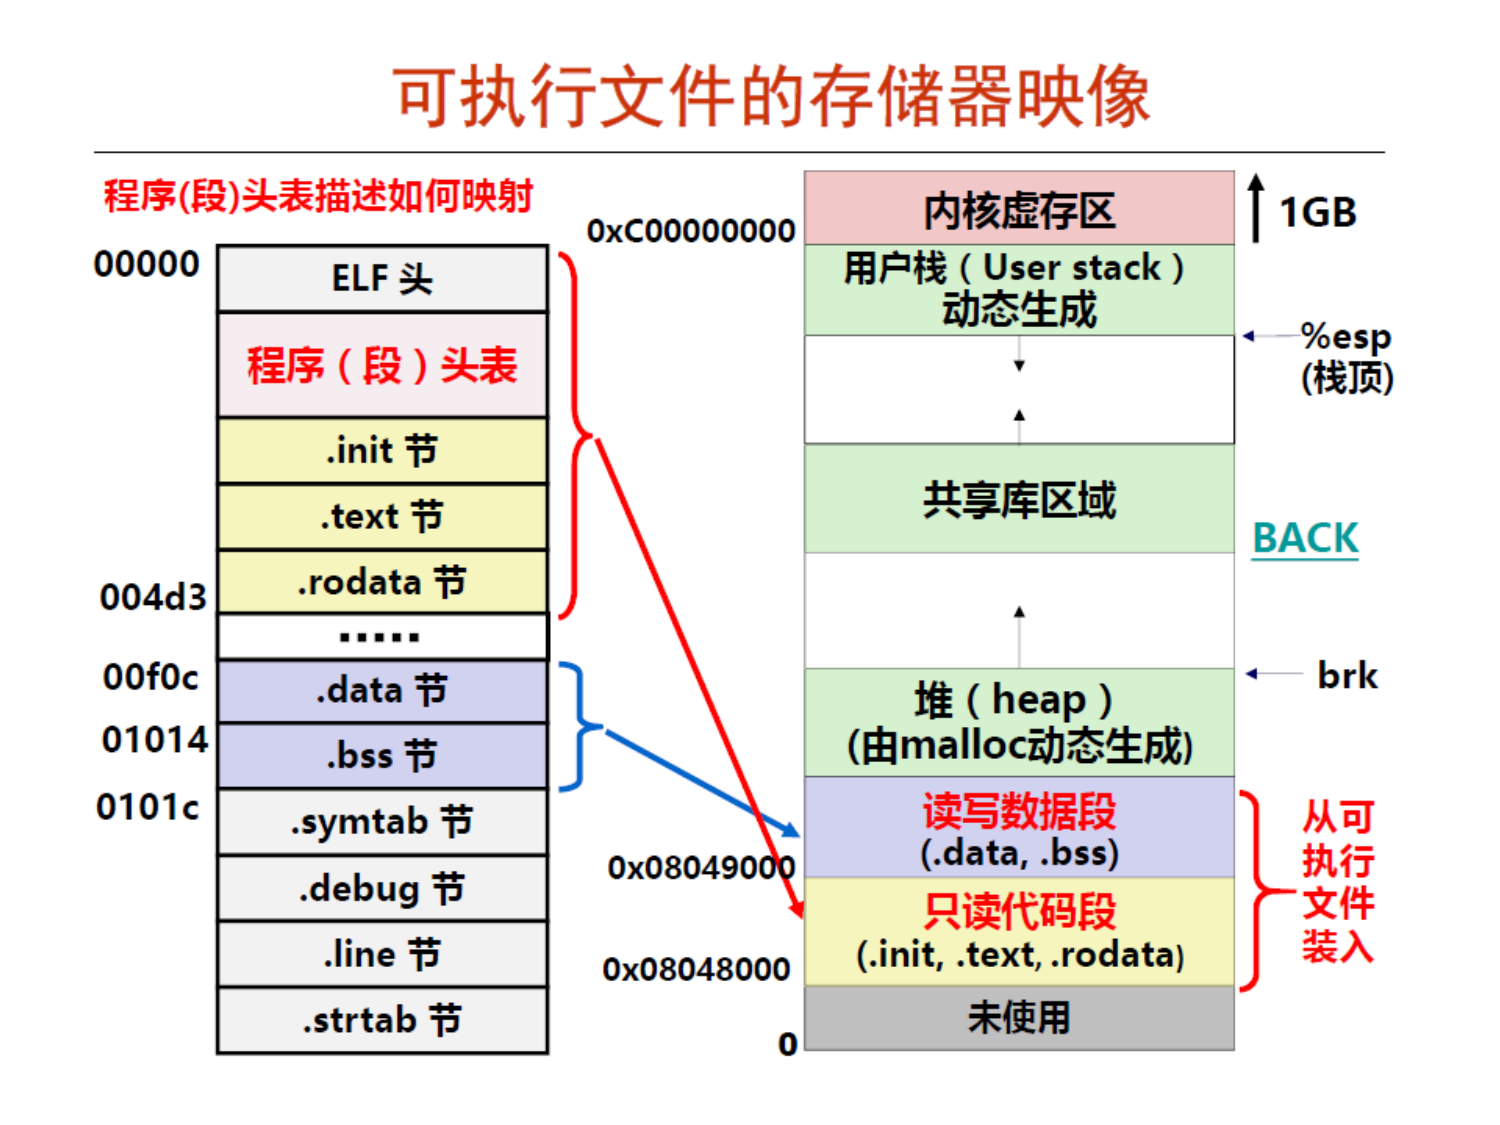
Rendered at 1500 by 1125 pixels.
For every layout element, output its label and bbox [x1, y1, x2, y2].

picture [48, 36, 1451, 1089]
